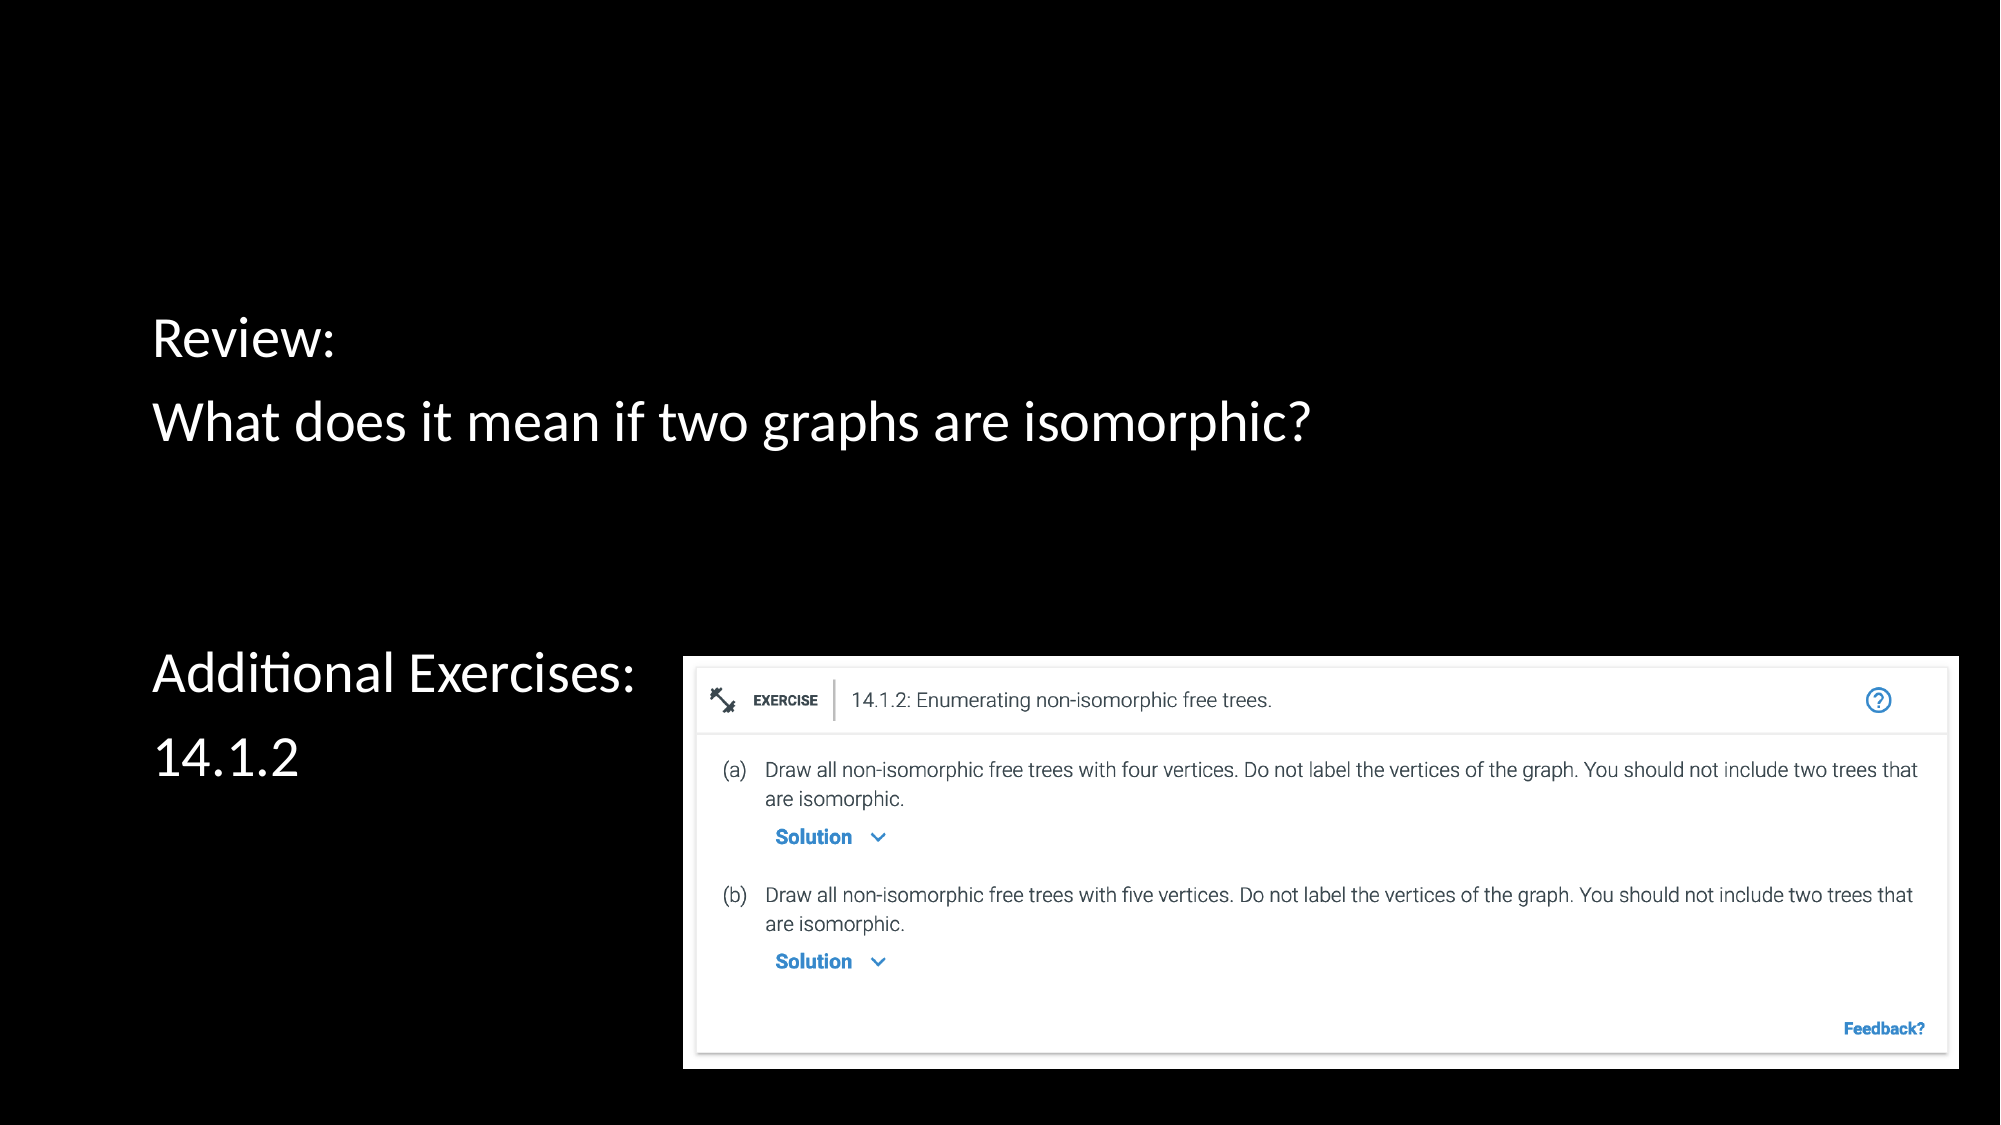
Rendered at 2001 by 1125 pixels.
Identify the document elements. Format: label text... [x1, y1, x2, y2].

list Review: What does it mean if two graphs are isomorphic? Additional Exercises: 14.1.2 [137, 299, 1863, 1014]
picture [683, 656, 1959, 1069]
